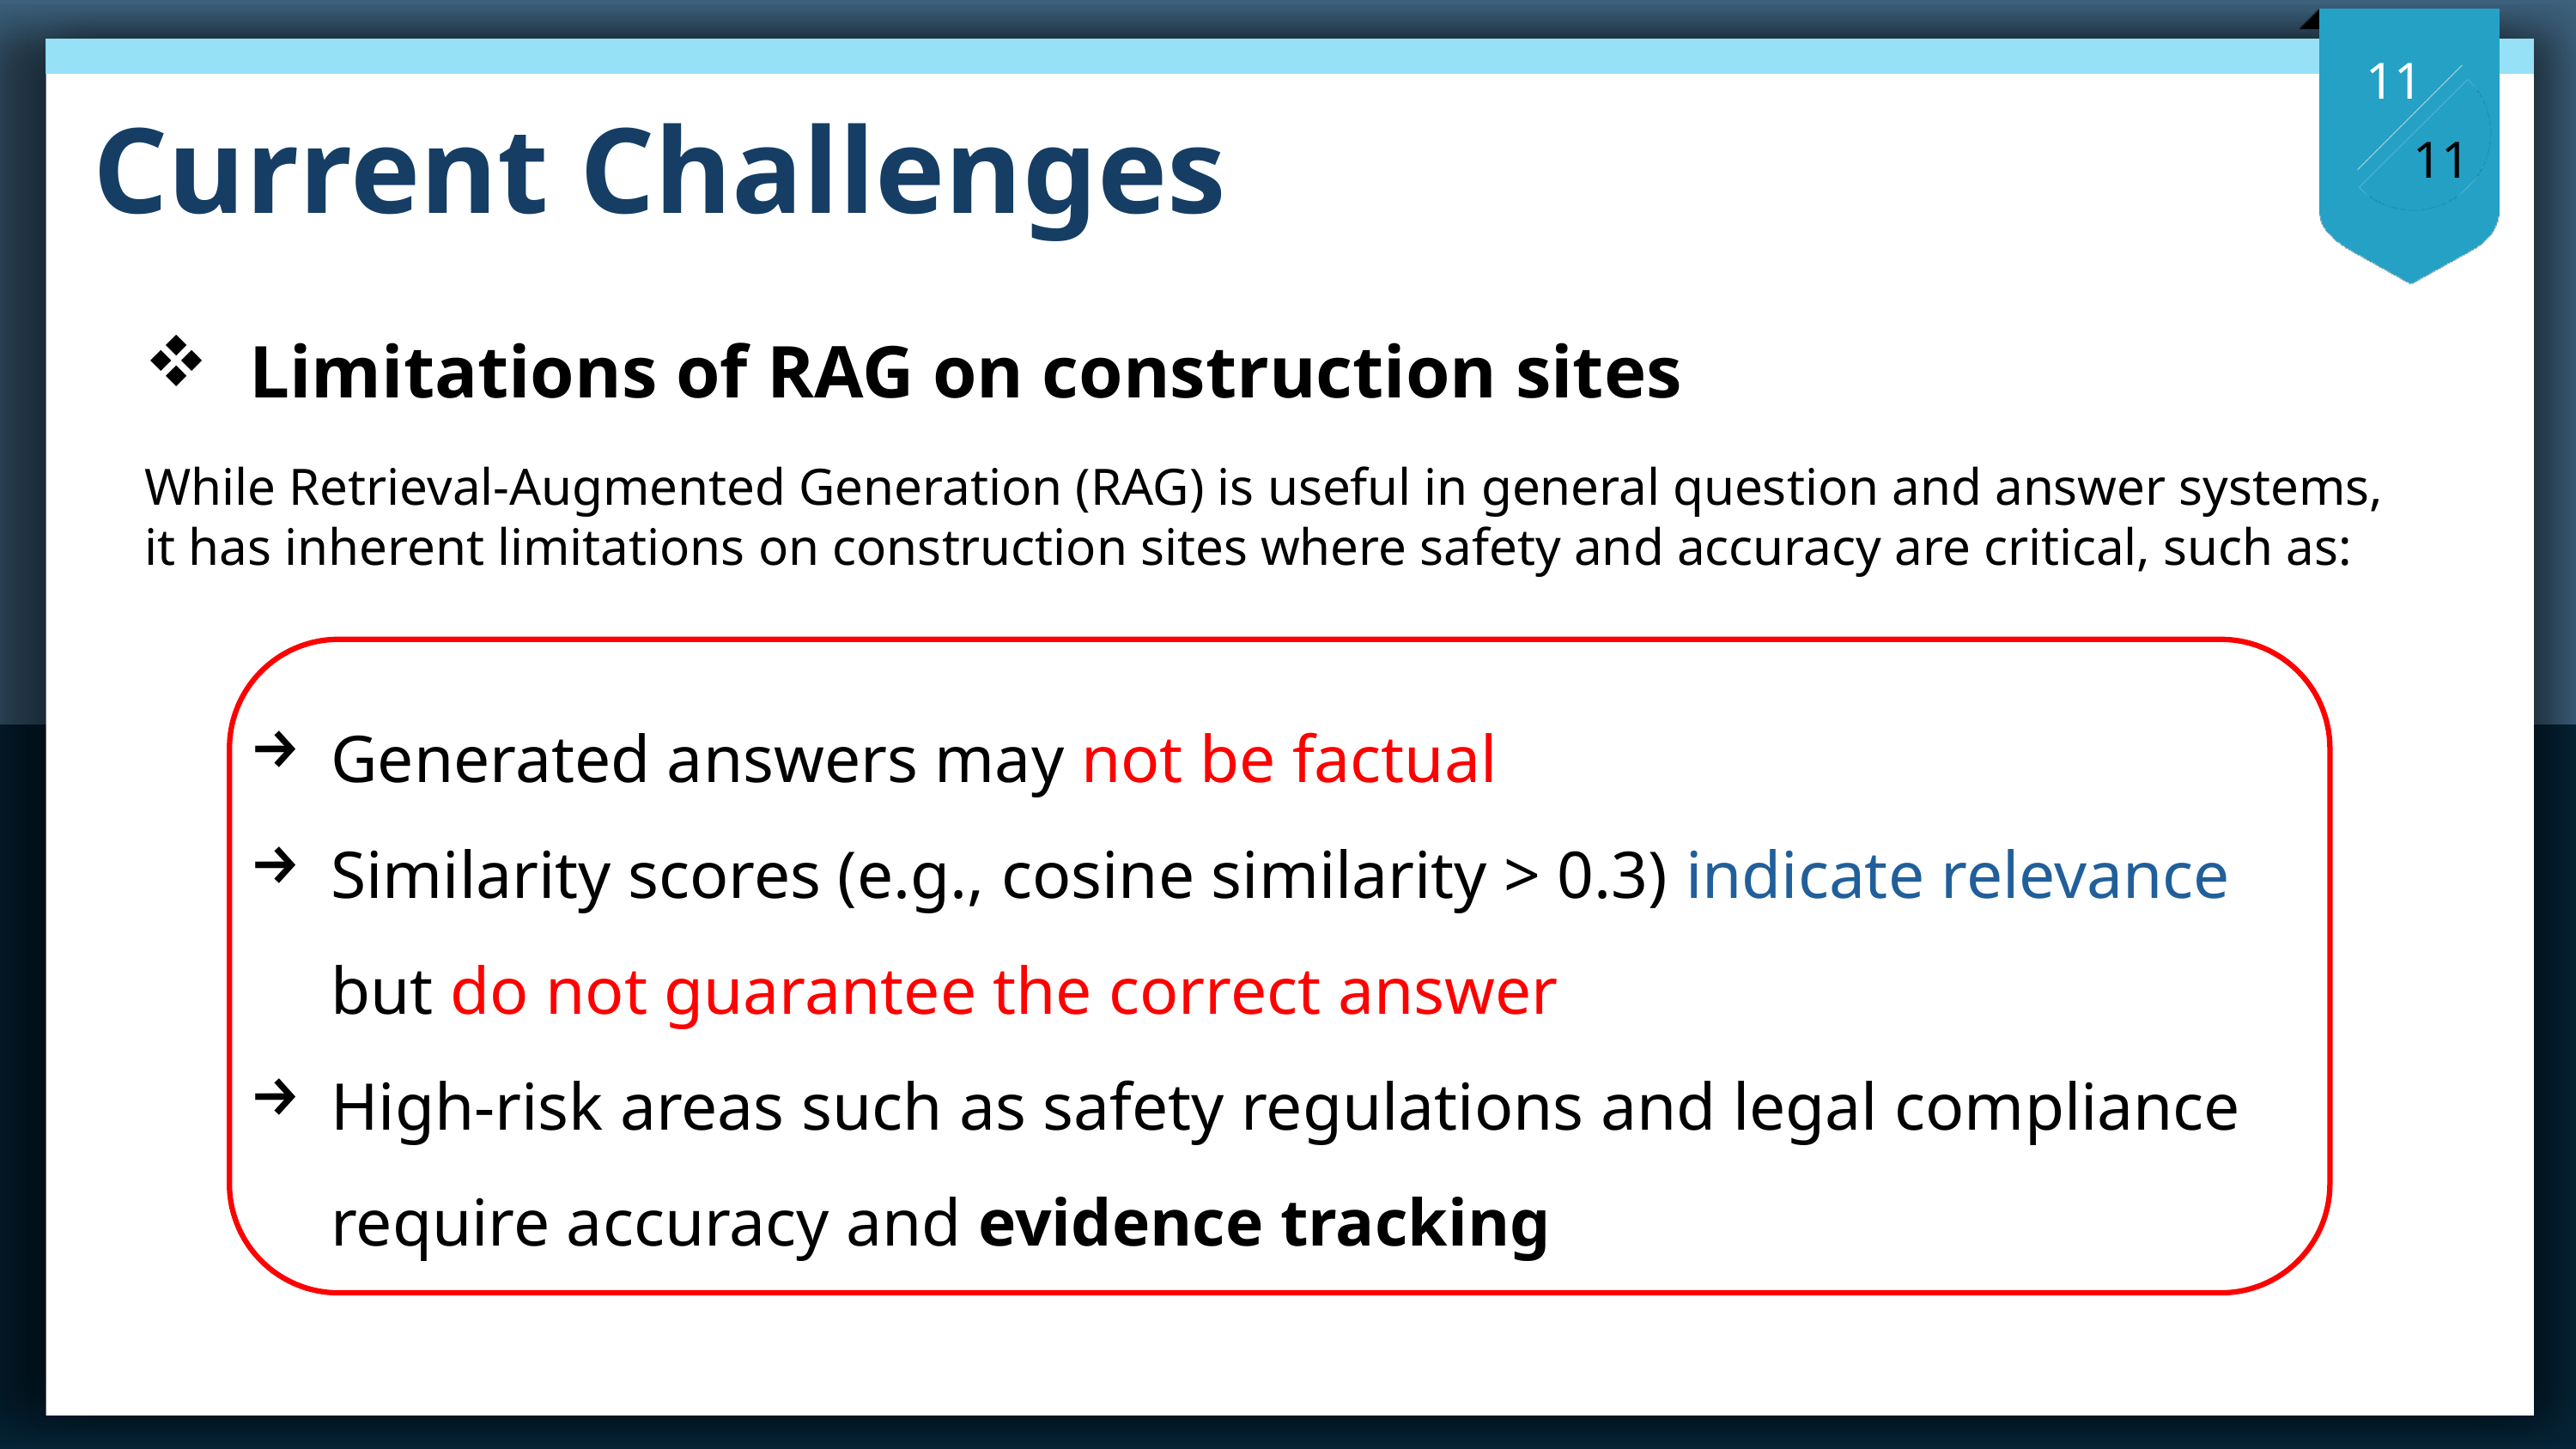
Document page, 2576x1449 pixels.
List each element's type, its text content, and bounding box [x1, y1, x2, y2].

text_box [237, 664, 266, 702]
text_box Generated answers may not be factual Similarity scores (e.g., cosine similarity > 0.3) indicate relevance but do not guarantee the correct answer High-risk areas such as safety regulations and legal compliance require accuracy and evidence tracking [2287, 664, 2338, 1274]
text_box [228, 638, 2331, 1294]
text_box Limitations of RAG on construction sites While Retrieval-Augmented Generation (RAG) is useful in general question and answer systems, it has inherent limitations on construction sites where safety and accuracy are critical, such as: [131, 319, 2427, 612]
picture [0, 0, 2576, 1449]
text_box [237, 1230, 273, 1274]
text_box Current Challenges [80, 88, 1843, 244]
